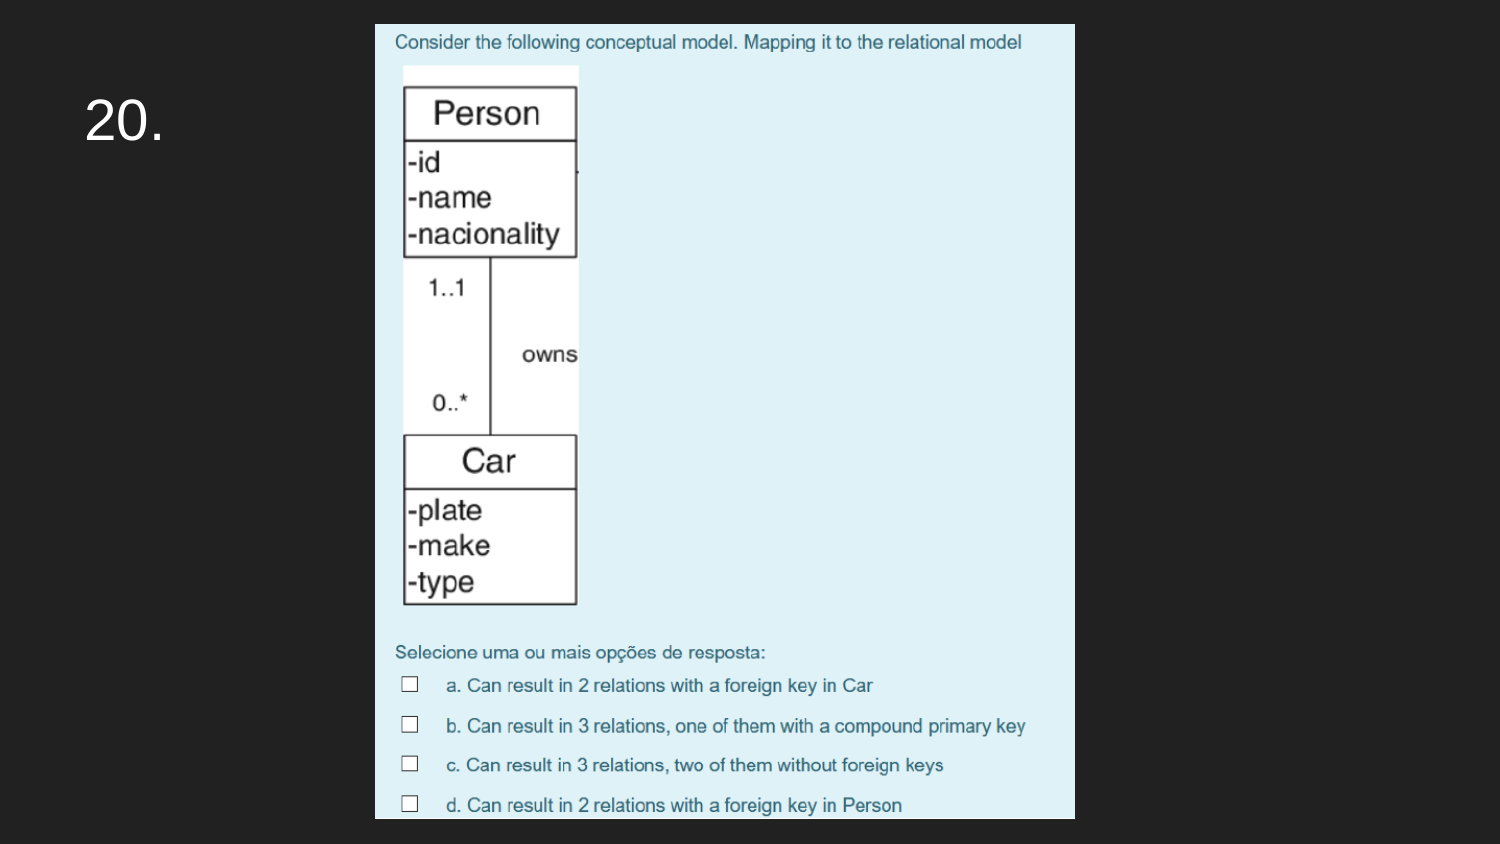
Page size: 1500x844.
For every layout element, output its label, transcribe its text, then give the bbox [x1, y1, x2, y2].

text_box 20. [69, 67, 282, 241]
picture [375, 24, 1075, 819]
